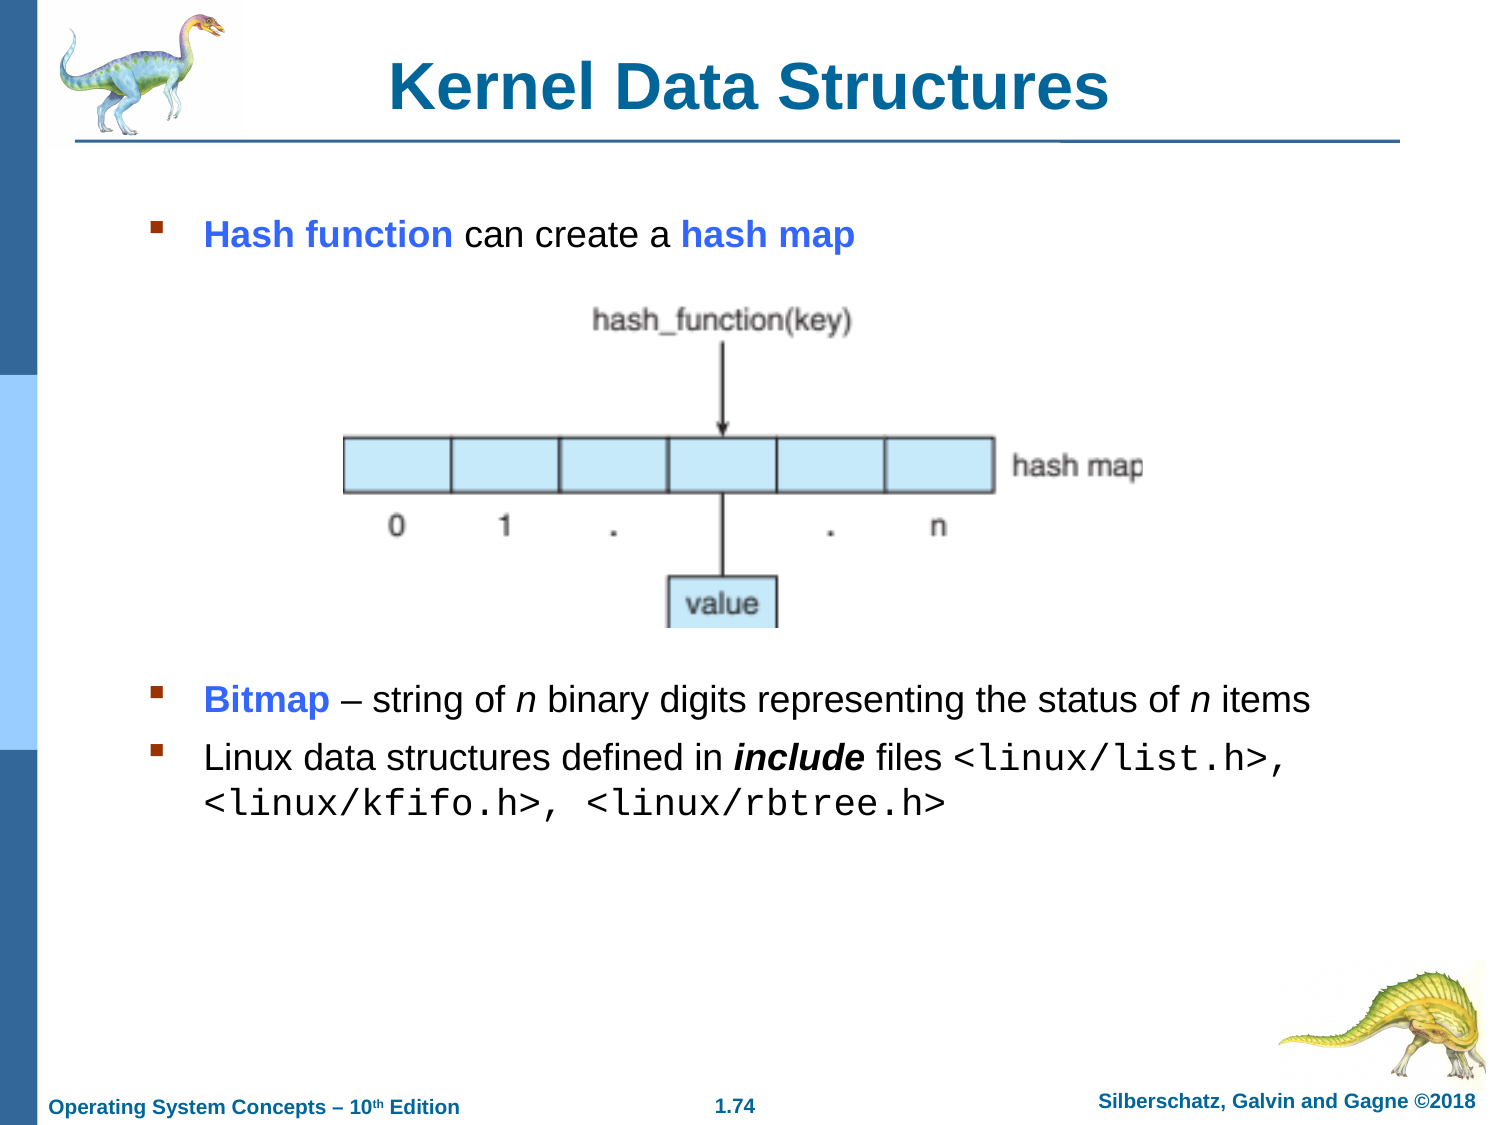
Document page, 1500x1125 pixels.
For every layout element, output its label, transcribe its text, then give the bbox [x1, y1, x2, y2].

picture [342, 305, 1143, 628]
list Hash function can create a hash map Bitmap – string of n binary digits representing the status of n items Linux data structures defined in include files <linux/list.h>, <linux/kfifo.h>, <linux/rbtree.h> [132, 202, 1400, 1020]
title Kernel Data Structures [75, 35, 1425, 131]
picture [1275, 959, 1486, 1090]
picture [46, 0, 243, 149]
